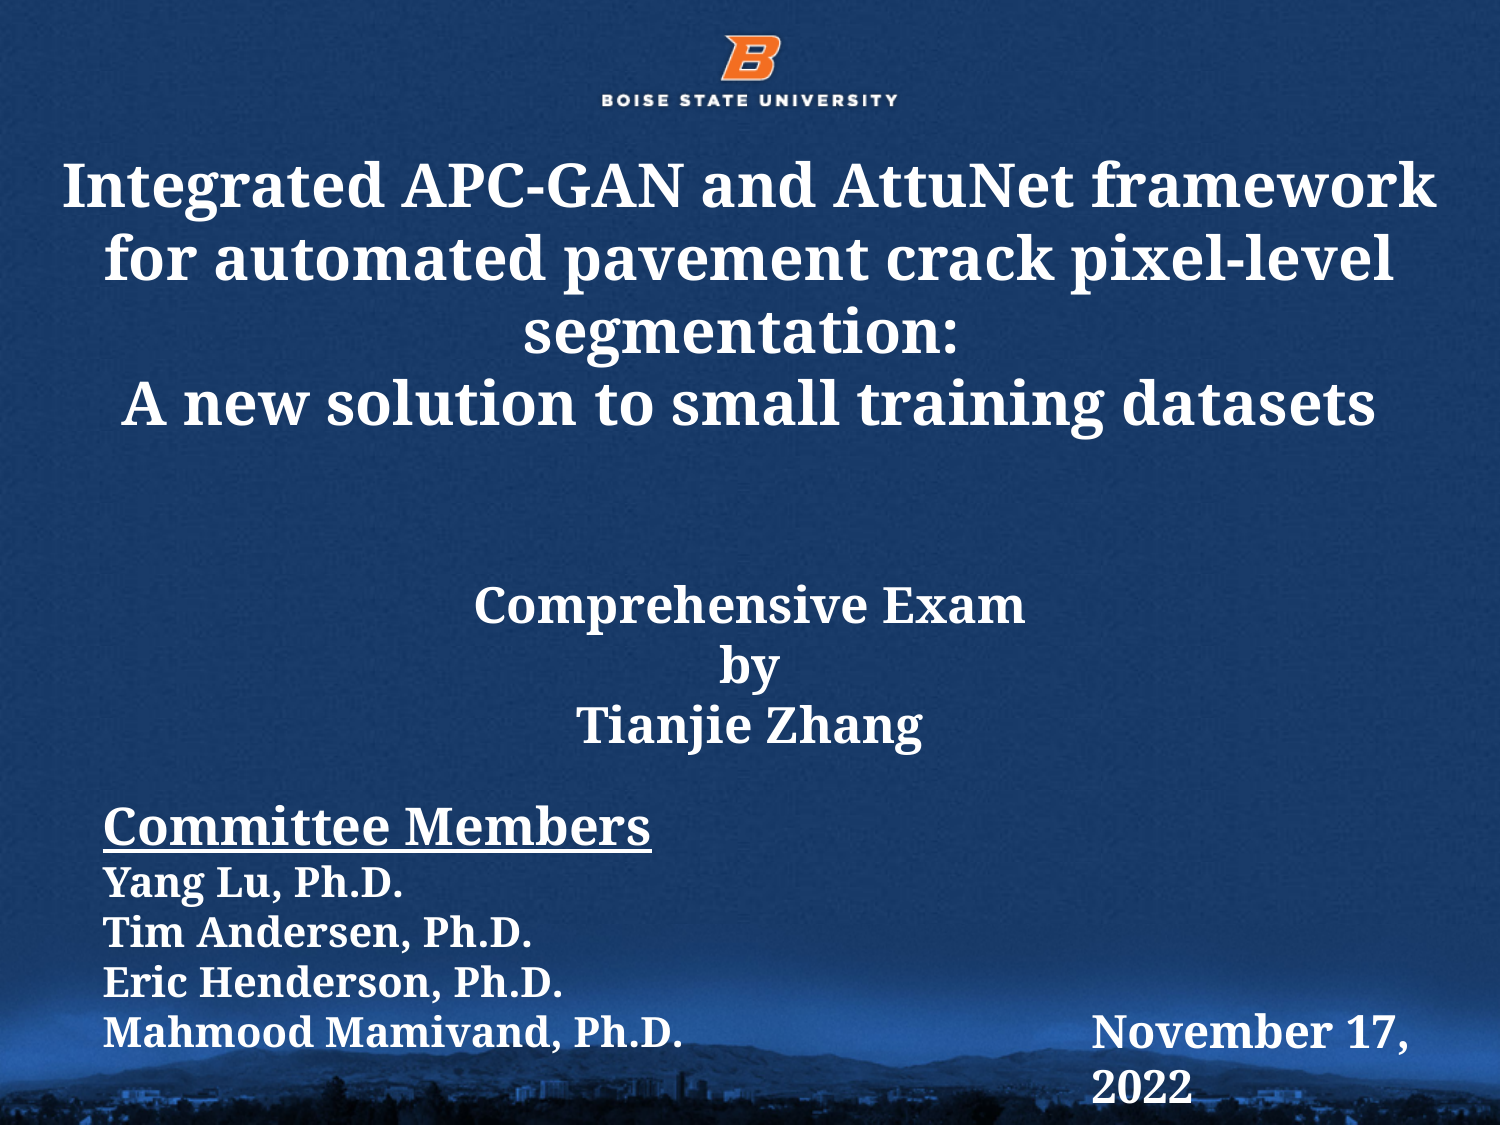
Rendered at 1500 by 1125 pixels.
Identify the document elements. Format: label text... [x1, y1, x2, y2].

title Integrated APC-GAN and AttuNet framework for automated pavement crack pixel-level segmentation: A new solution to small training datasets [0, 297, 1500, 370]
picture [0, 0, 1500, 297]
text_box Committee Members Yang Lu, Ph.D. Tim Andersen, Ph.D. Eric Henderson, Ph.D. Mahmood Mamivand, Ph.D. [87, 785, 963, 1064]
picture [0, 370, 1500, 1125]
text_box Comprehensive Exam by Tianjie Zhang [312, 565, 1188, 761]
text_box November 17, 2022 [1076, 995, 1500, 1121]
